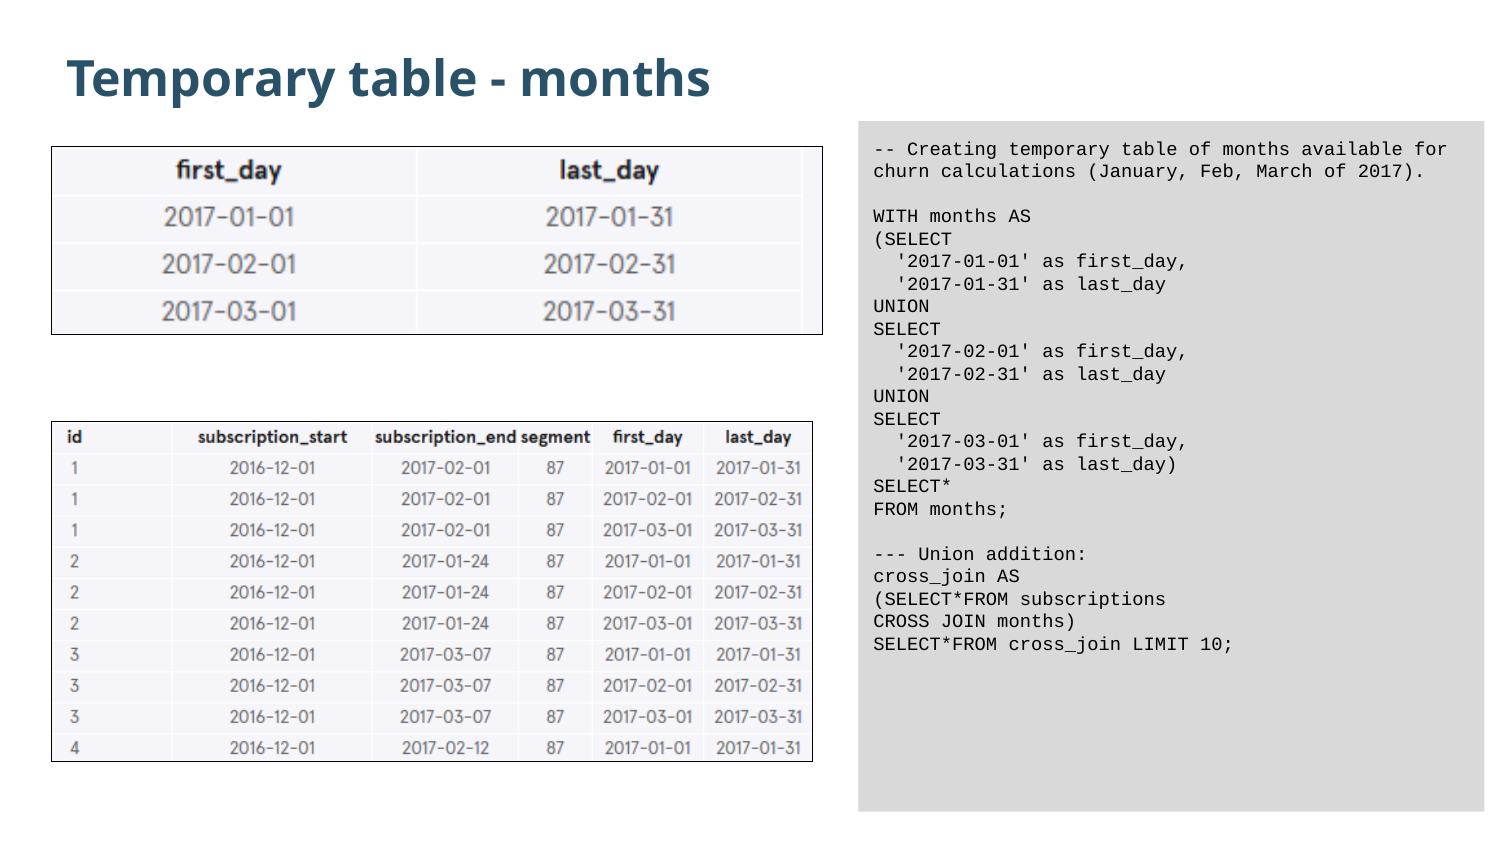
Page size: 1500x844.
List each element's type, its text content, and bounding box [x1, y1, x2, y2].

picture [50, 421, 814, 763]
text_box Temporary table - months [51, 48, 1449, 122]
text_box -- Creating temporary table of months available for churn calculations (January, Feb, March of 2017). WITH months AS (SELECT '2017-01-01' as first_day, '2017-01-31' as last_day UNION SELECT '2017-02-01' as first_day, '2017-02-31' as last_day UNION SELECT '2017-03-01' as first_day, '2017-03-31' as last_day) SELECT* FROM months; --- Union addition: cross_join AS (SELECT*FROM subscriptions CROSS JOIN months) SELECT*FROM cross_join LIMIT 10; [858, 121, 1485, 812]
picture [50, 146, 824, 335]
